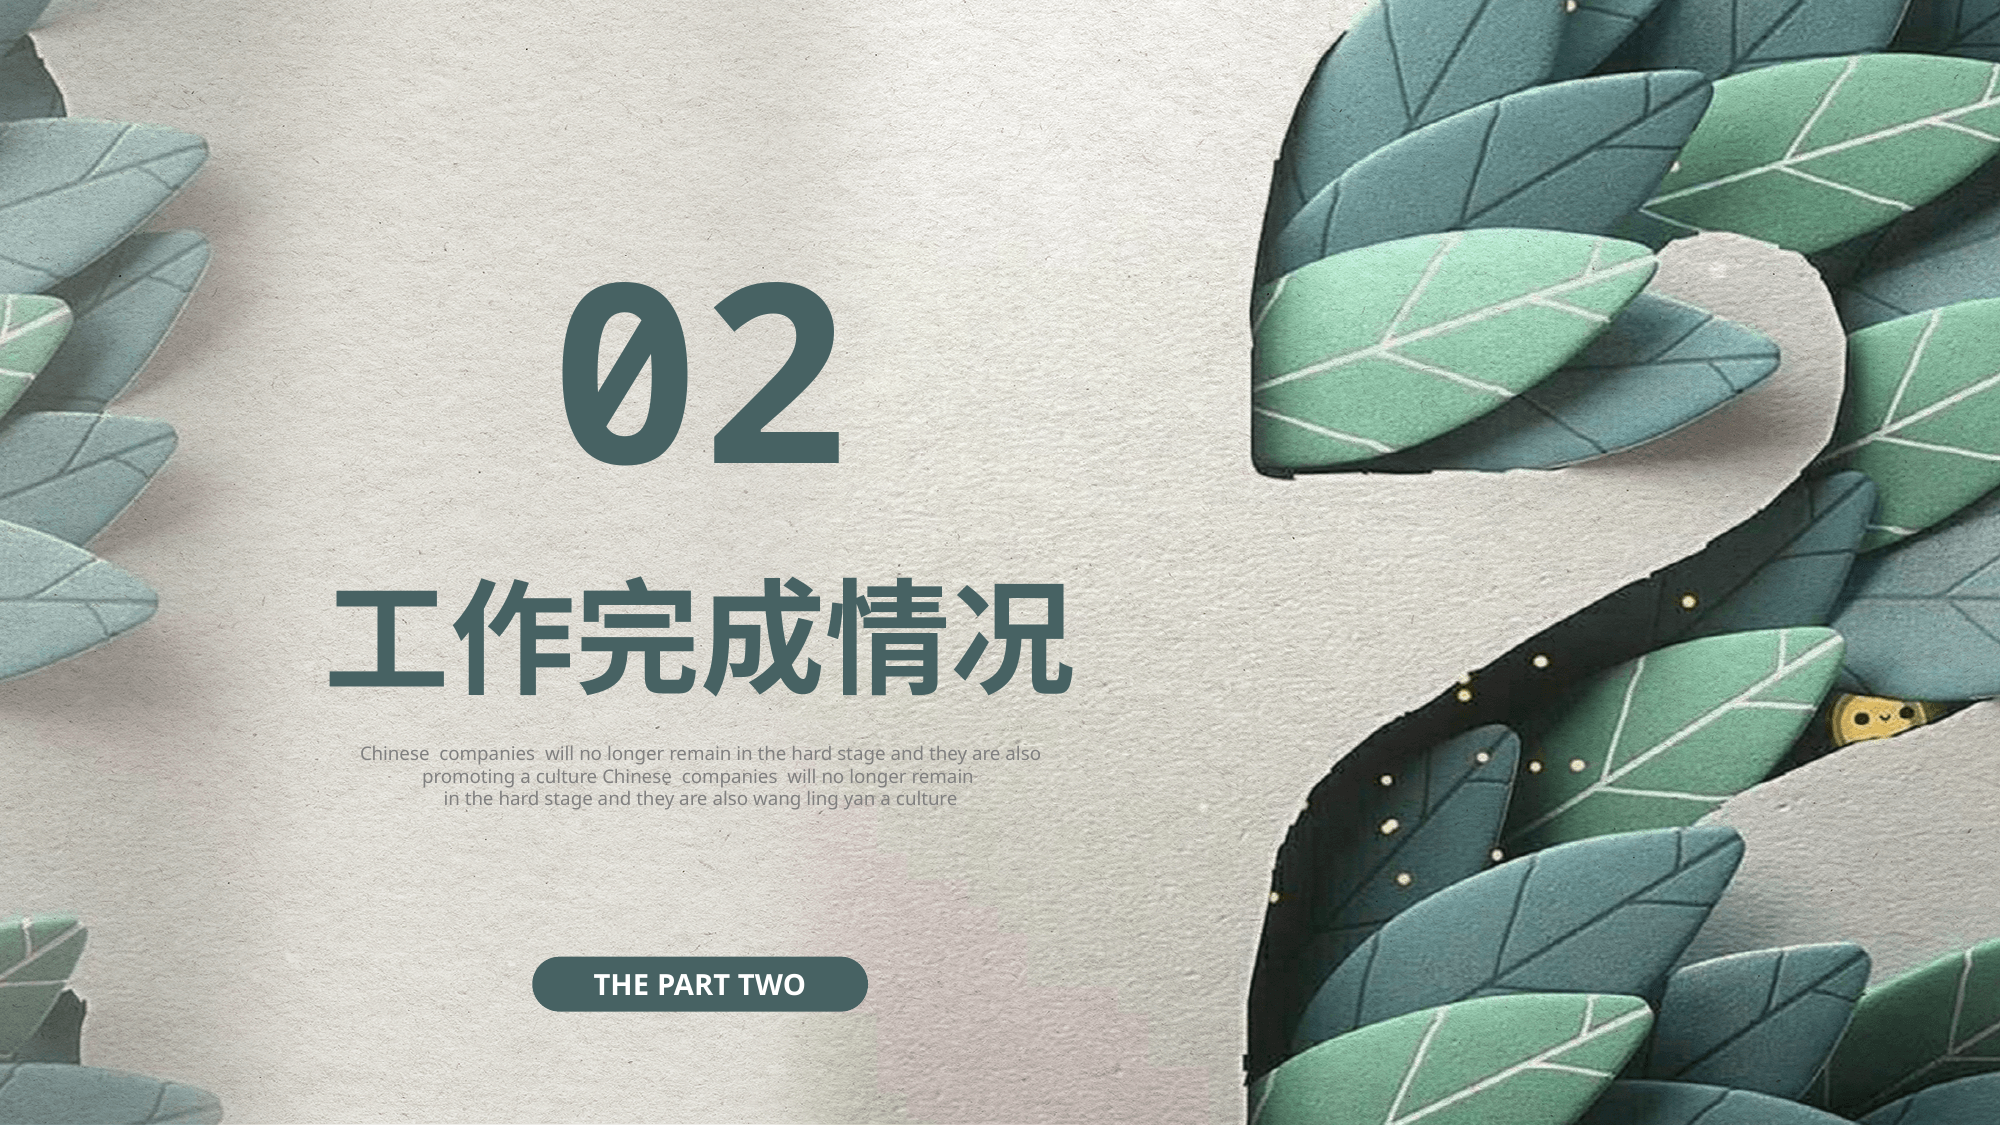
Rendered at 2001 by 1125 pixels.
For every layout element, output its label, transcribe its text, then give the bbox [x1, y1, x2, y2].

text_box 02 [535, 206, 865, 521]
text_box Chinese companies will no longer remain in the hard stage and they are also promoting a culture Chinese companies will no longer remain in the hard stage and they are also wang ling yan a culture [325, 734, 1076, 818]
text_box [532, 956, 869, 1012]
text_box 工作完成情况 [211, 551, 1189, 717]
picture [0, 0, 2000, 1125]
